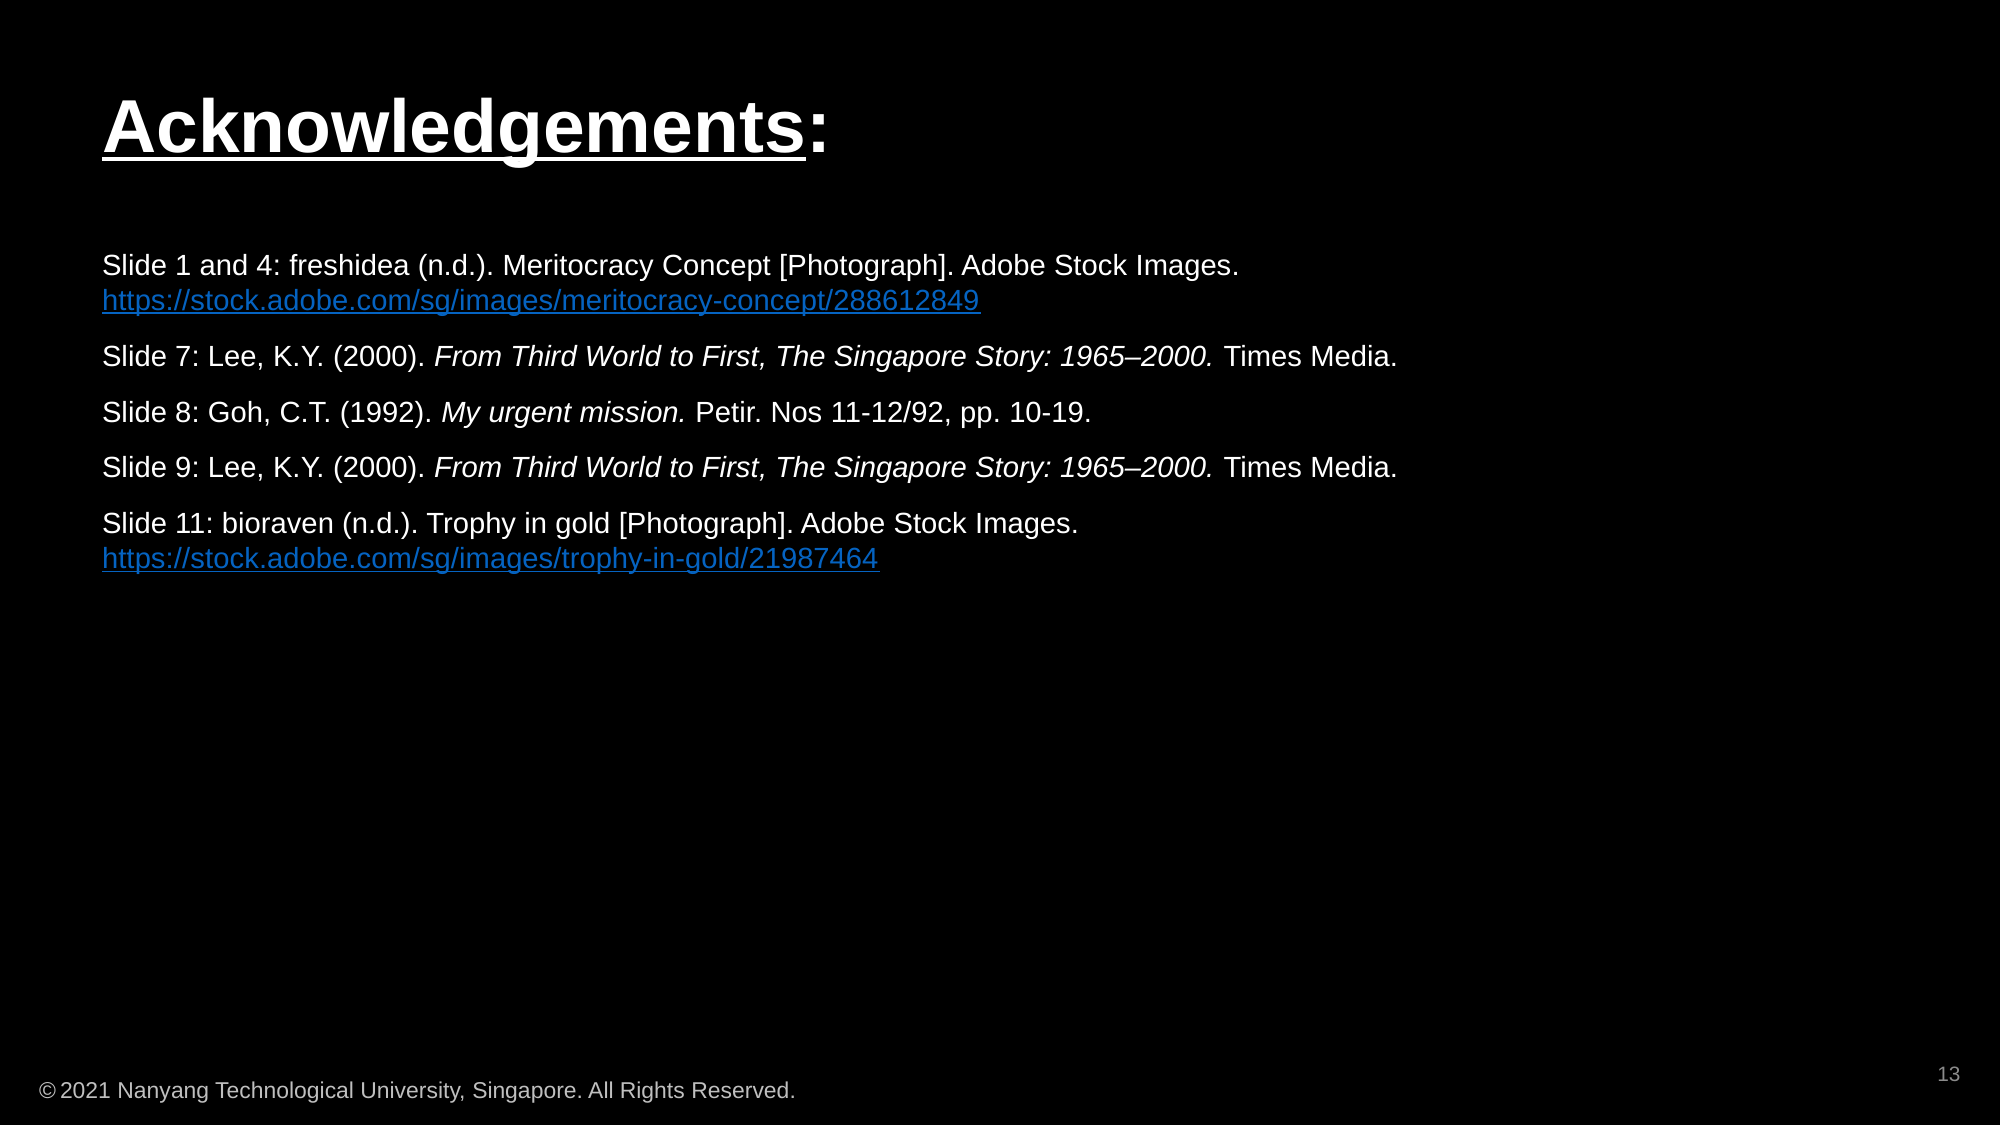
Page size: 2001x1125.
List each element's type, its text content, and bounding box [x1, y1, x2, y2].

slide_number 13 [1525, 1042, 1976, 1103]
title Acknowledgements: [86, 59, 1812, 198]
list Slide 1 and 4: freshidea (n.d.). Meritocracy Concept [Photograph]. Adobe Stock Images. https://stock.adobe.com/sg/images/meritocracy-concept/288612849 Slide 7: Lee, K.Y. (2000). From Third World to First, The Singapore Story: 1965–2000. Times Media. Slide 8: Goh, C.T. (1992). My urgent mission. Petir. Nos 11-12/92, pp. 10-19. Slide 9: Lee, K.Y. (2000). From Third World to First, The Singapore Story: 1965–2000. Times Media. Slide 11: bioraven (n.d.). Trophy in gold [Photograph]. Adobe Stock Images. https://stock.adobe.com/sg/images/trophy-in-gold/21987464 [86, 238, 1812, 1014]
